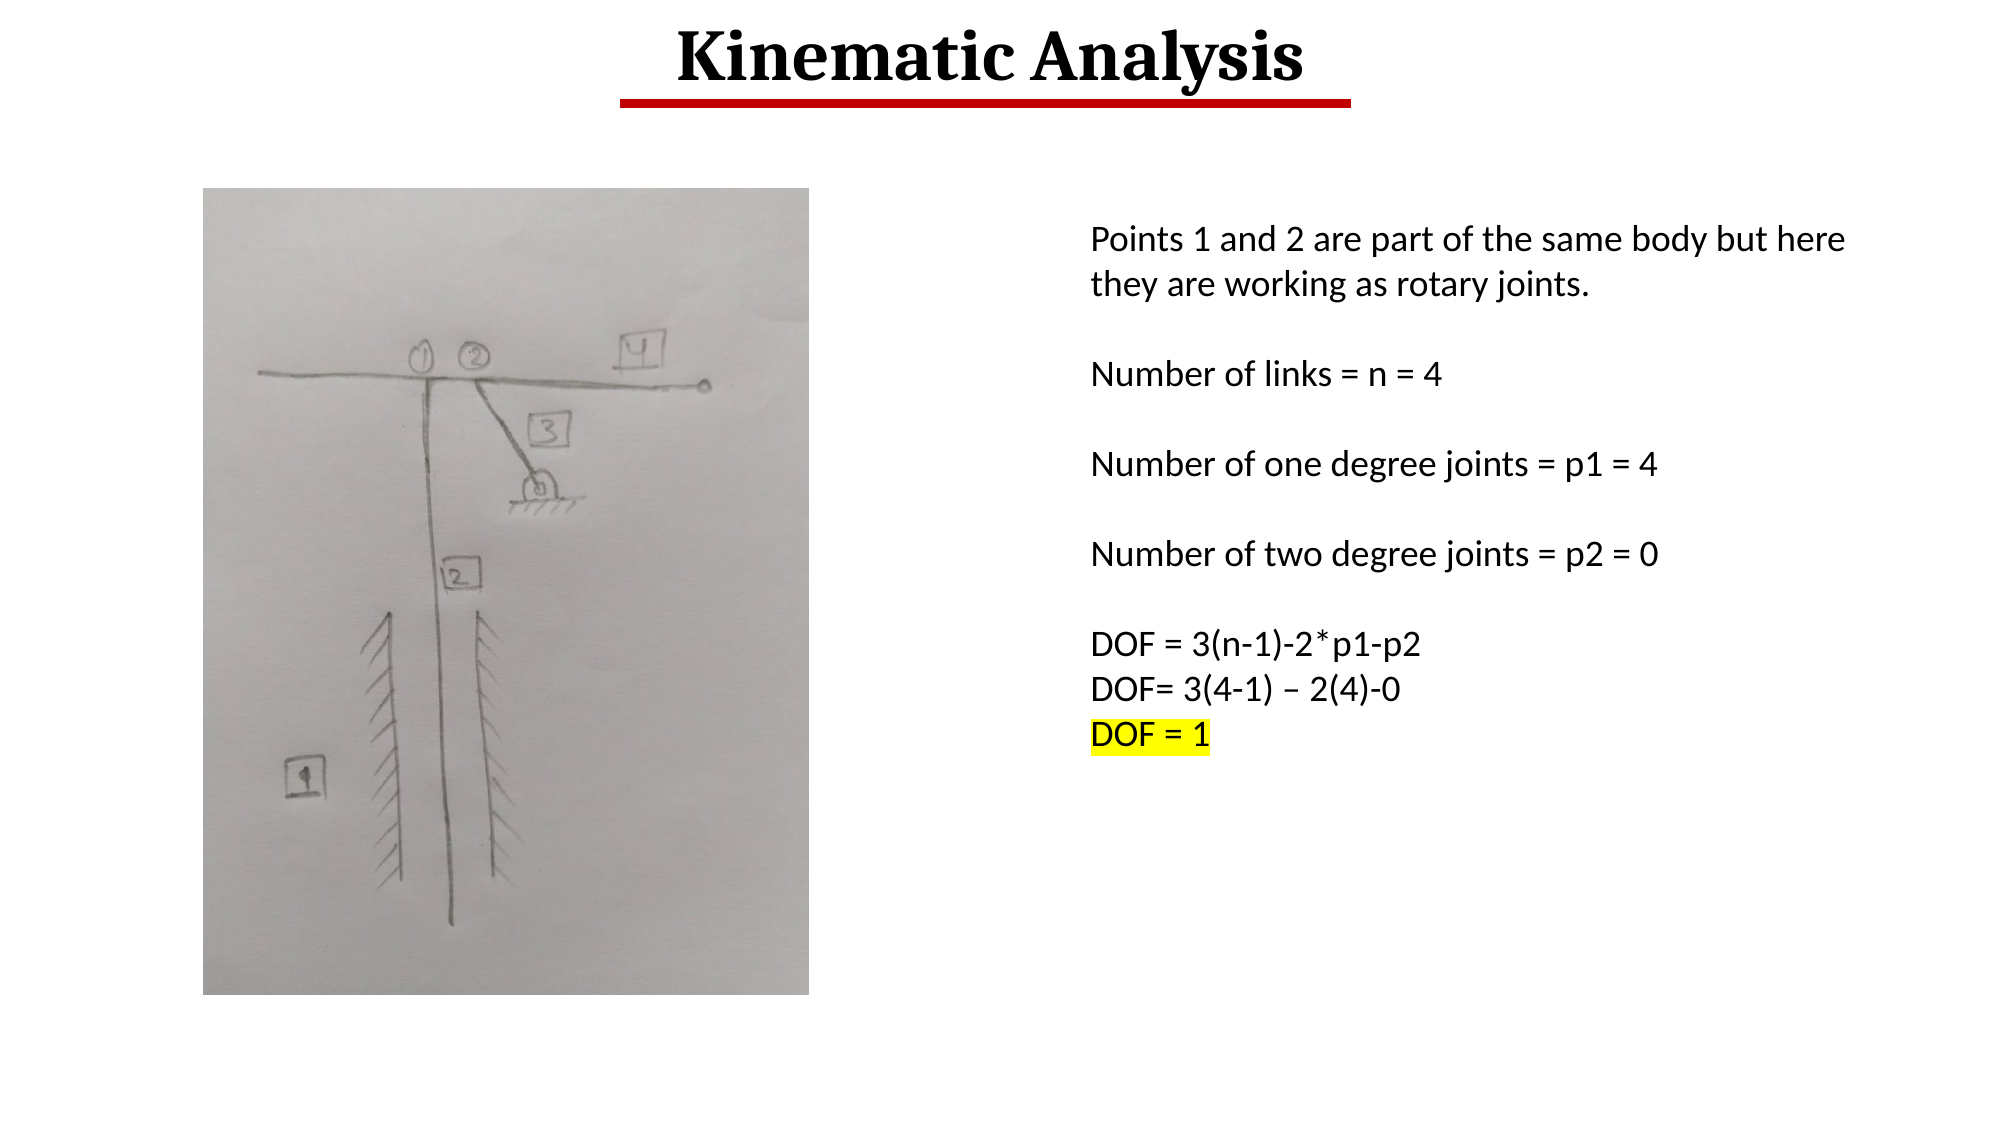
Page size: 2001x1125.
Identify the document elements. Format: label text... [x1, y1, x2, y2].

text_box Kinematic Analysis [661, 0, 1321, 99]
picture [203, 188, 809, 995]
text_box Points 1 and 2 are part of the same body but here they are working as rotary joints. Number of links = n = 4 Number of one degree joints = p1 = 4 Number of two degree joints = p2 = 0 DOF = 3(n-1)-2*p1-p2 DOF= 3(4-1) – 2(4)-0 DOF = 1 [1075, 206, 1909, 762]
